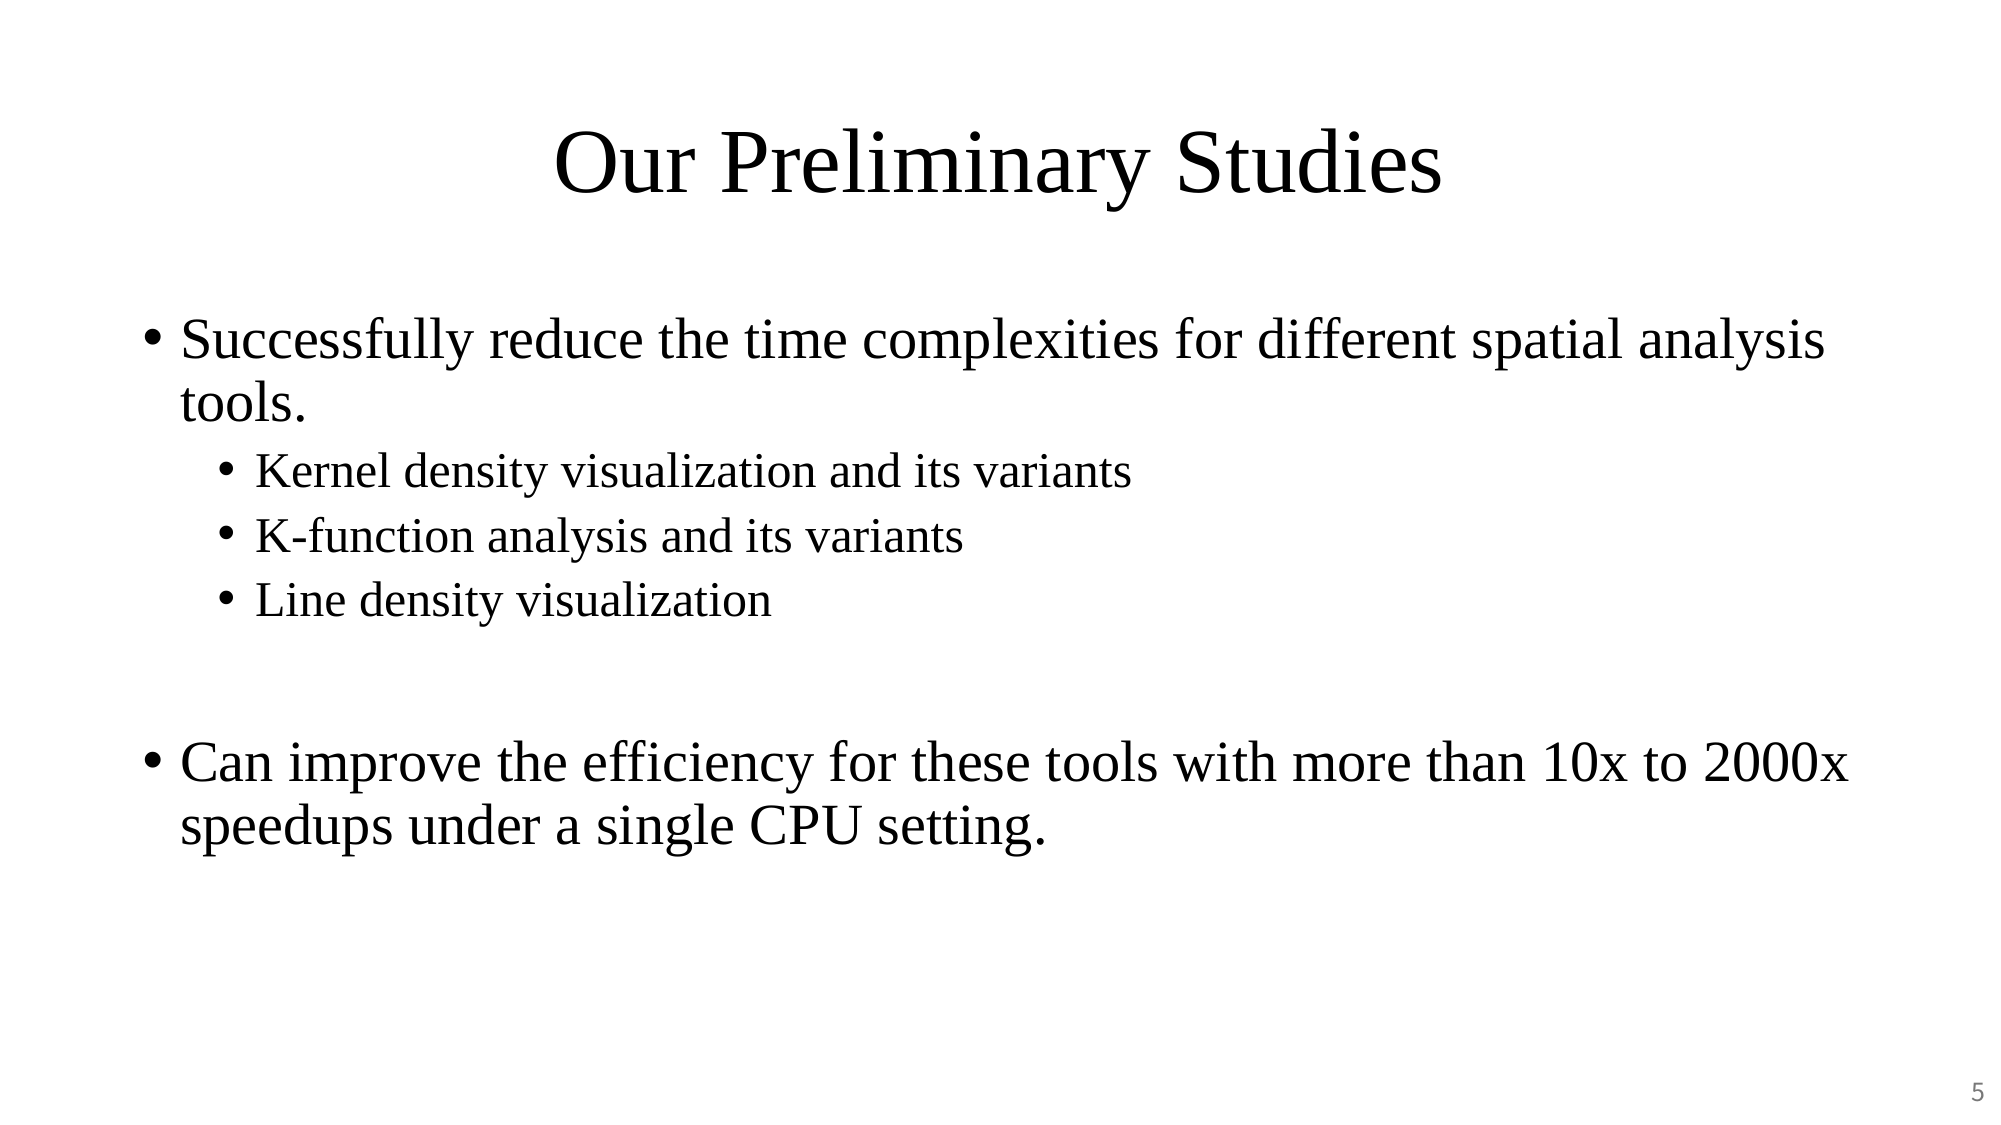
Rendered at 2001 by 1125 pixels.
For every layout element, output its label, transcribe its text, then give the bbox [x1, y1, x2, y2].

title Our Preliminary Studies [137, 53, 1863, 272]
slide_number 5 [1550, 1065, 2000, 1125]
list Successfully reduce the time complexities for different spatial analysis tools. Kernel density visualization and its variants K-function analysis and its variants Line density visualization Can improve the efficiency for these tools with more than 10x to 2000x speedups under a single CPU setting. [127, 300, 1957, 927]
